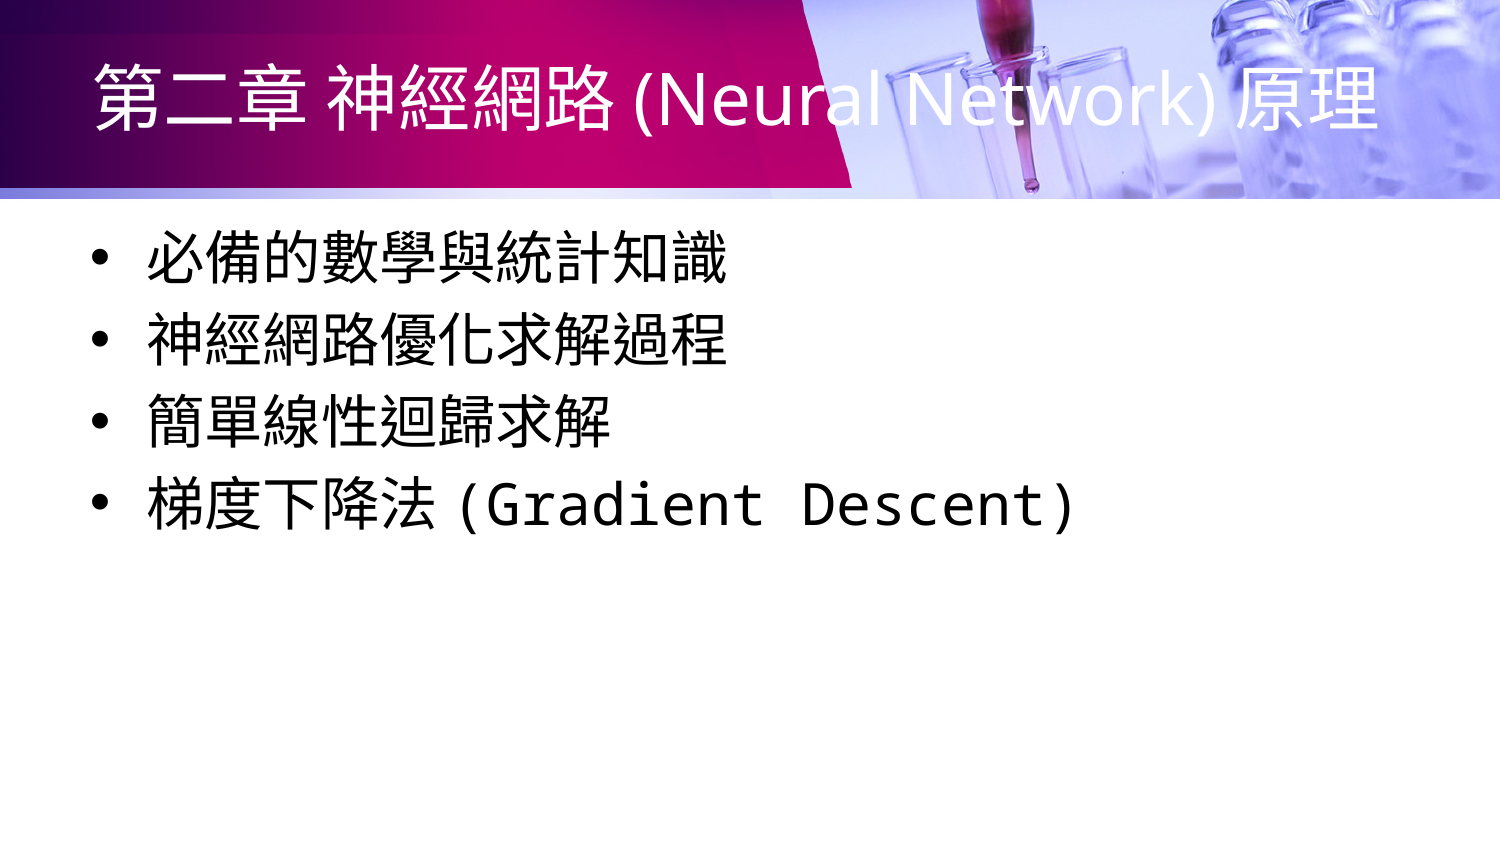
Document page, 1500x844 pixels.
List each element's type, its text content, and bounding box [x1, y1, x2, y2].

title 第二章 神經網路(Neural Network)原理 [76, 33, 1431, 159]
list 必備的數學與統計知識 神經網路優化求解過程 簡單線性迴歸求解 梯度下降法(Gradient Descent) [74, 214, 1428, 781]
picture [0, 0, 1500, 844]
